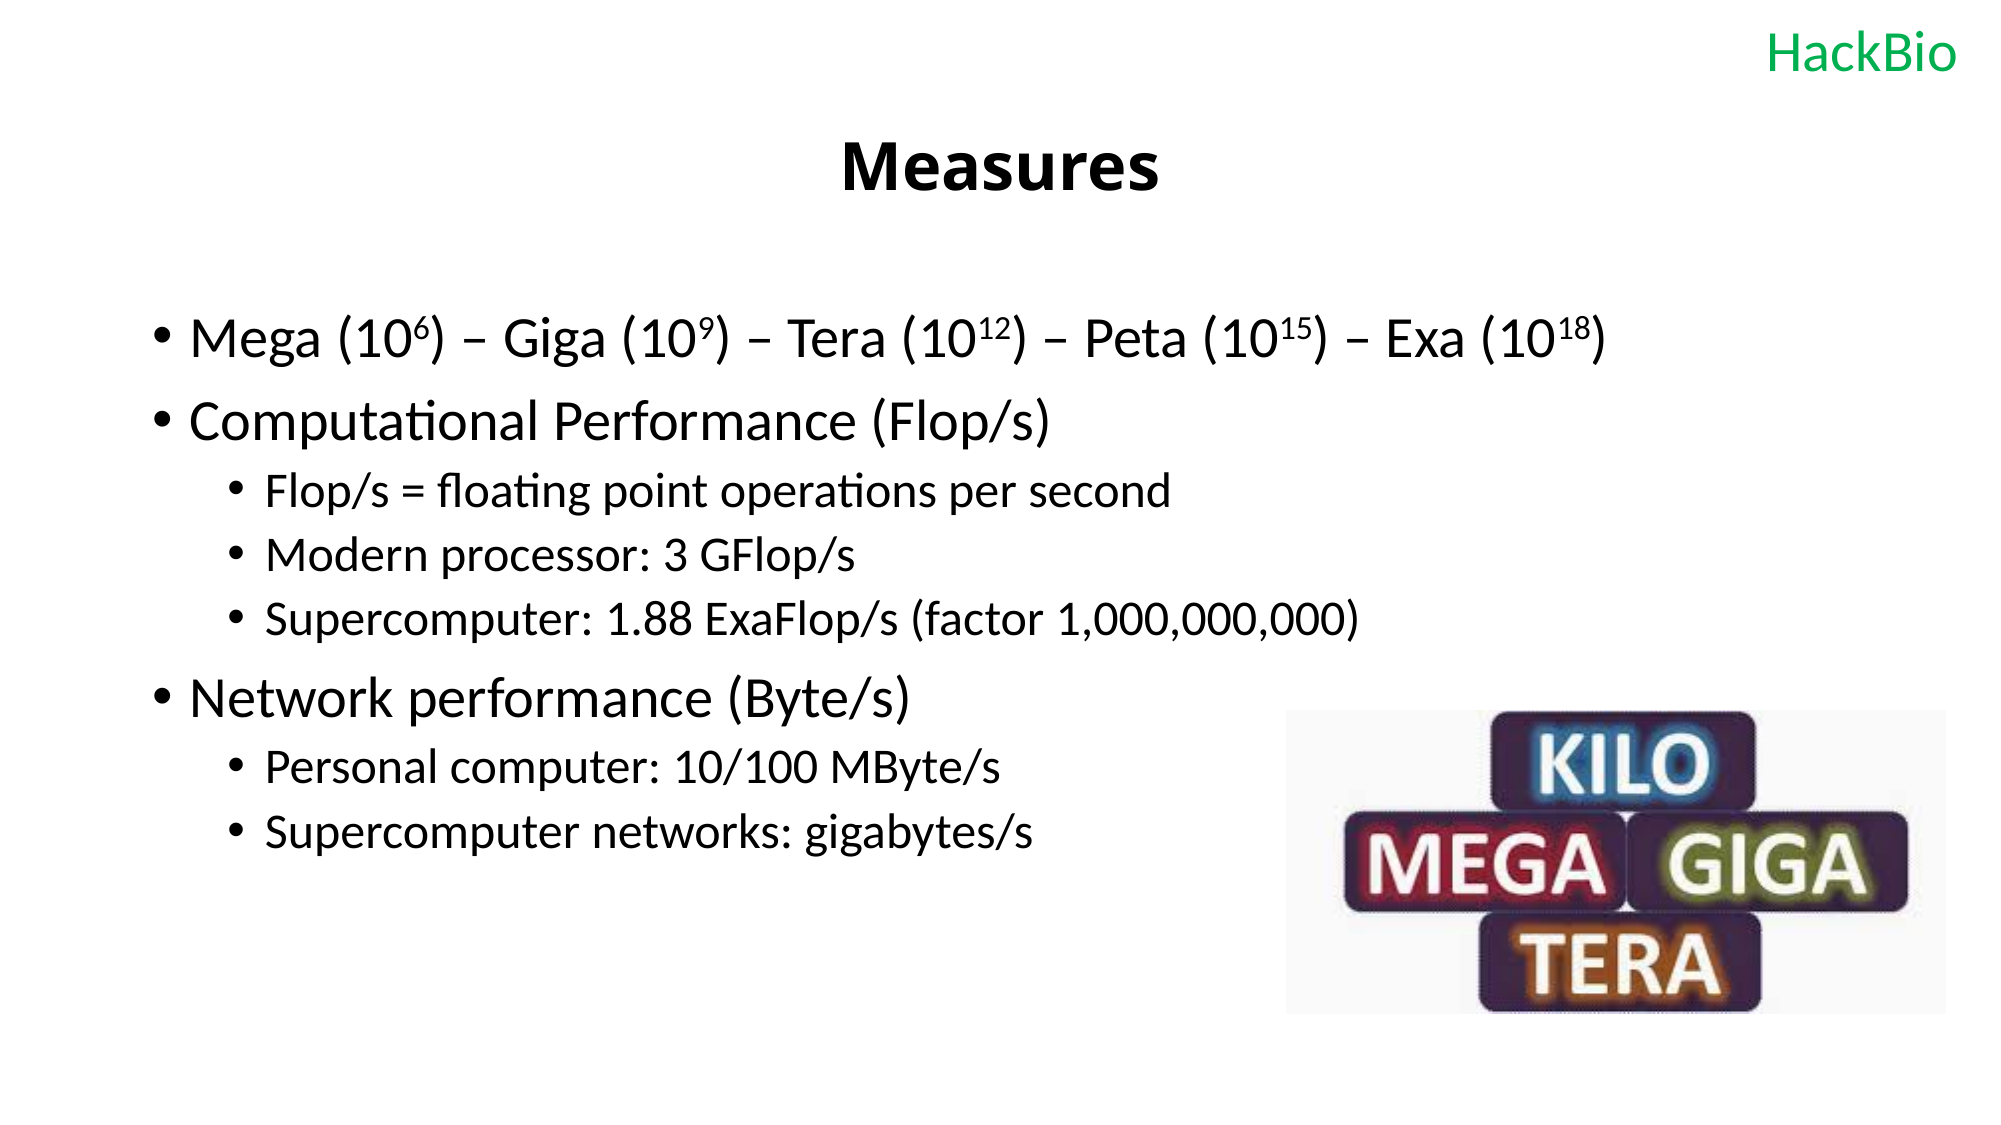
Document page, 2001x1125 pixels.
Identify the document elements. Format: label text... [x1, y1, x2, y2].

title Measures [137, 59, 1863, 278]
picture [1286, 710, 1946, 1014]
list Mega (106) – Giga (109) – Tera (1012) – Peta (1015) – Exa (1018) Computational Performance (Flop/s) Flop/s = floating point operations per second Modern processor: 3 GFlop/s Supercomputer: 1.88 ExaFlop/s (factor 1,000,000,000) Network performance (Byte/s) Personal computer: 10/100 MByte/s Supercomputer networks: gigabytes/s [137, 299, 1863, 1014]
